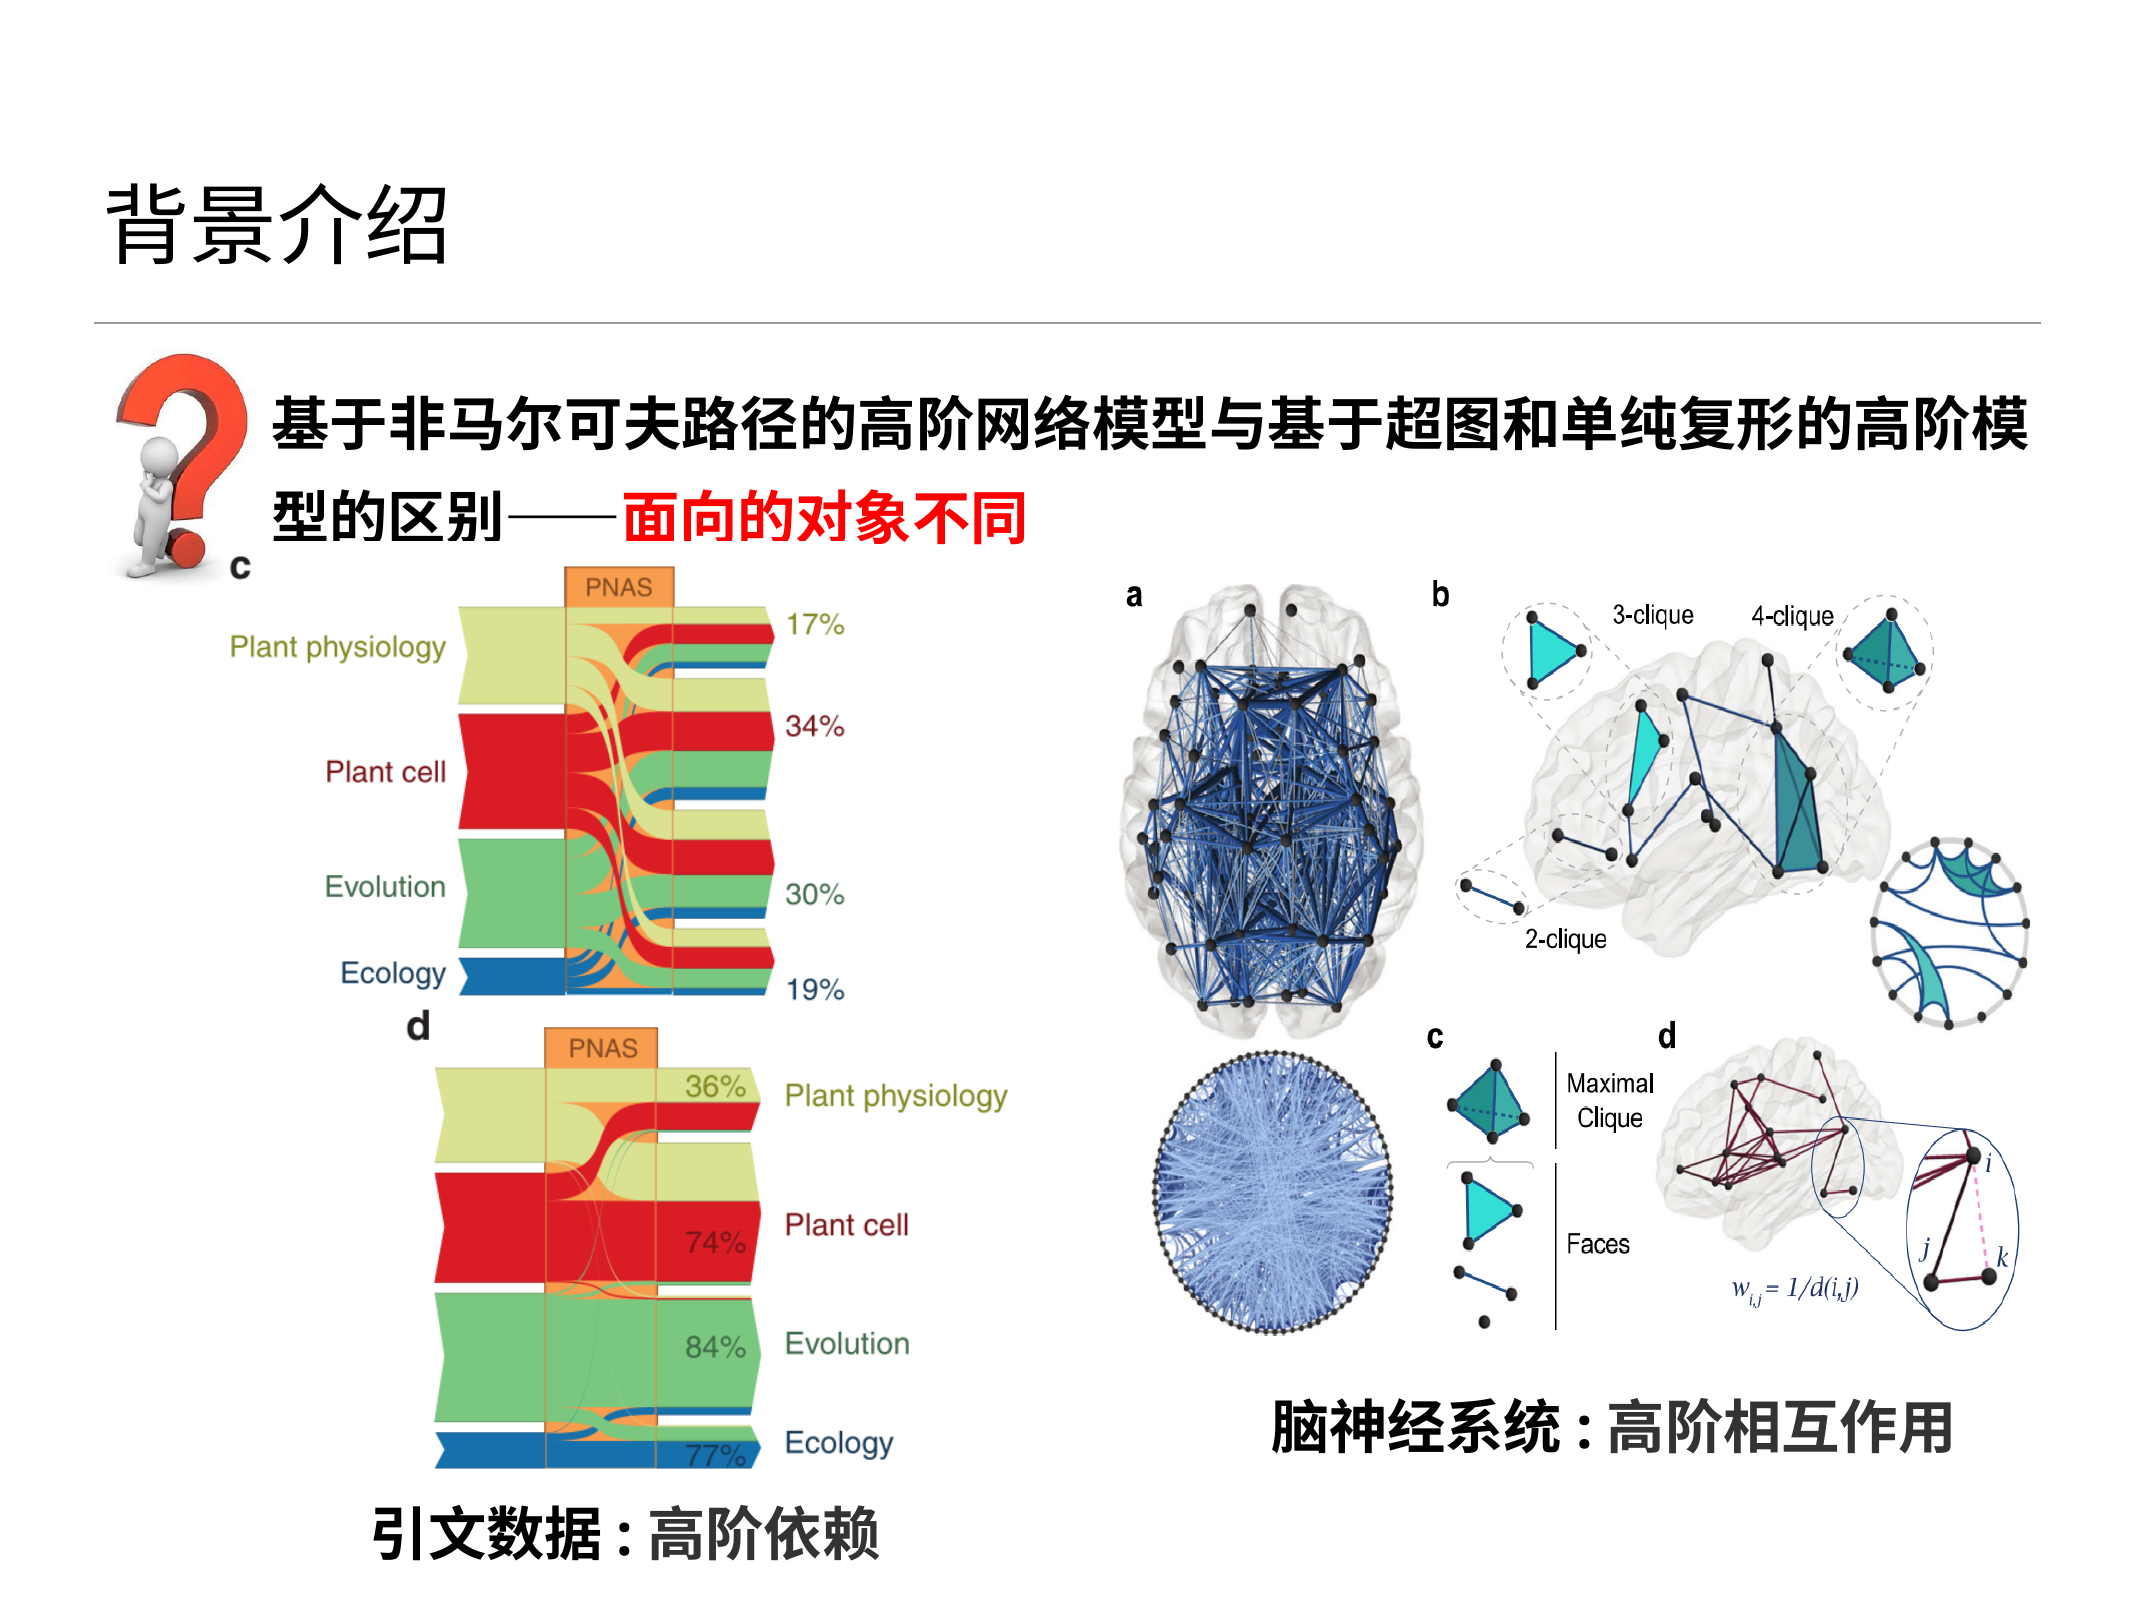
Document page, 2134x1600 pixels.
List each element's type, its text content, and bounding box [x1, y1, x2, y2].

list 基于非马尔可夫路径的高阶网络模型与基于超图和单纯复形的高阶模型的区别——面向的对象不同 [264, 353, 2040, 585]
picture [93, 346, 1014, 1490]
title 背景介绍 [93, 53, 2041, 284]
picture [1099, 565, 2039, 1348]
text_box 脑神经系统:高阶相互作用 [1251, 1383, 1976, 1468]
text_box 引文数据:高阶依赖 [263, 1489, 988, 1575]
